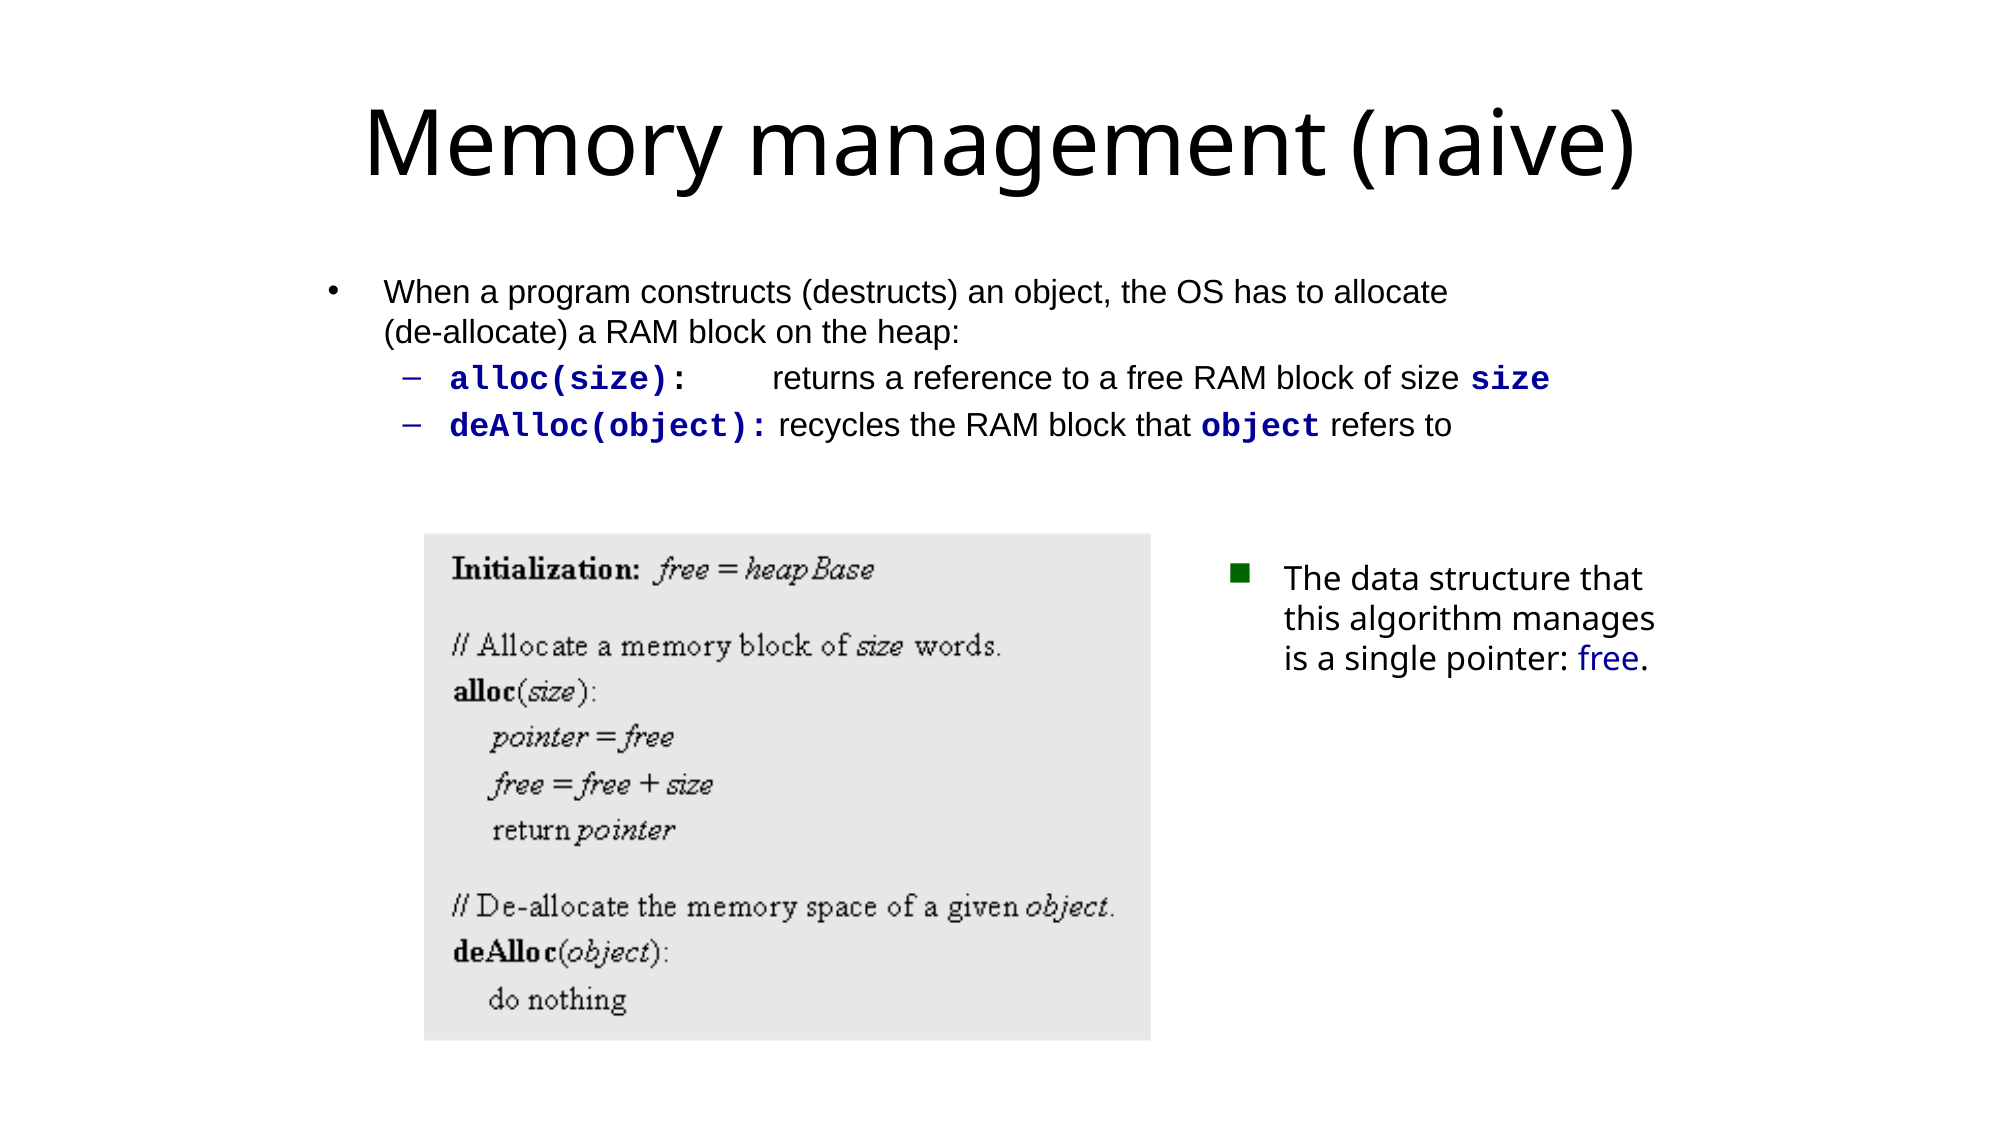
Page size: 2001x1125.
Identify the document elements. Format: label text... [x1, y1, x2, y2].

title Memory management (naive) [99, 45, 1900, 233]
picture [423, 530, 1152, 1043]
list When a program constructs (destructs) an object, the OS has to allocate (de-allocate) a RAM block on the heap: alloc(size): returns a reference to a free RAM block of size size deAlloc(object): recycles the RAM block that object refers to [312, 262, 1725, 563]
text_box The data structure that this algorithm manages is a single pointer: free. [1212, 563, 1688, 875]
